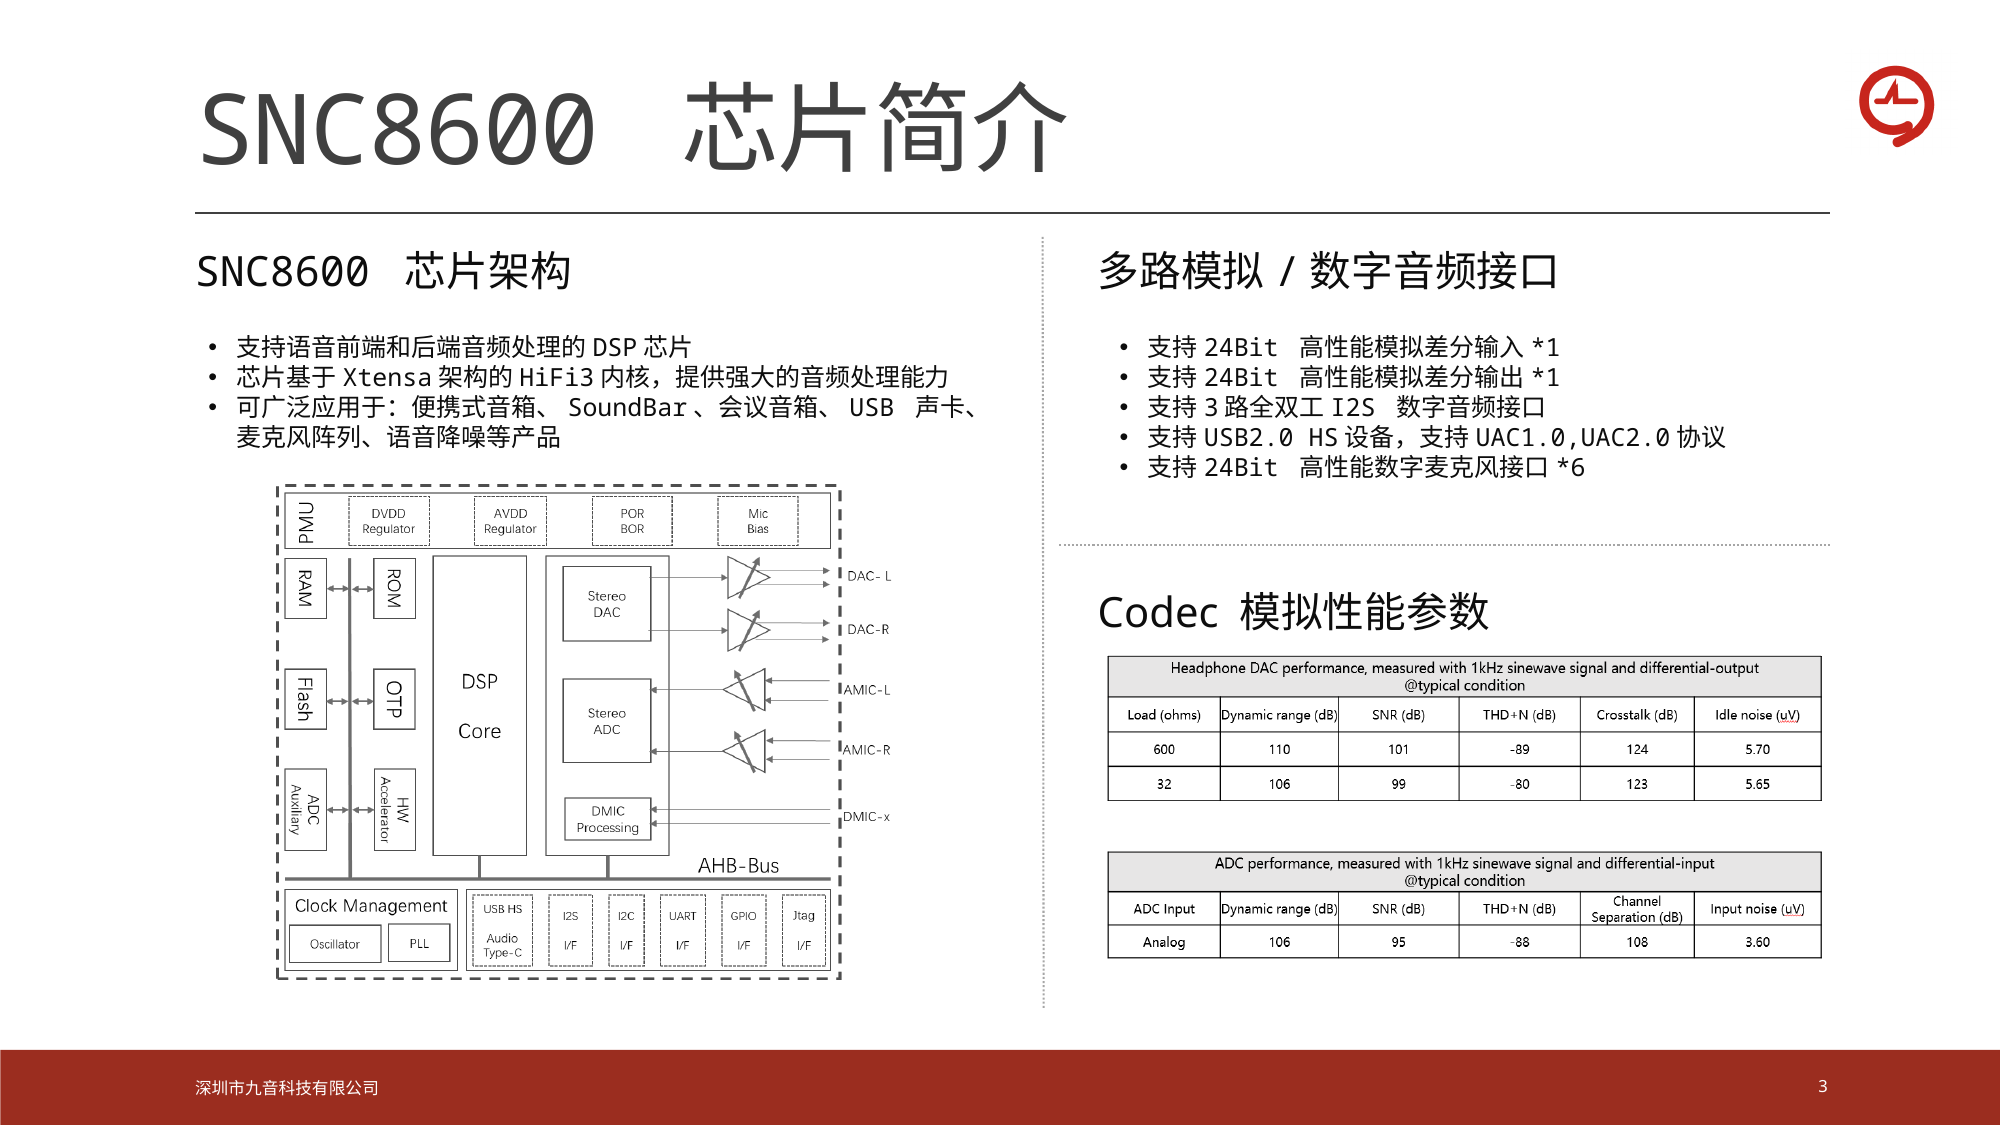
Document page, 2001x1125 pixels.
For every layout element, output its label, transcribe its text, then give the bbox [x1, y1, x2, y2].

text_box SNC8600 芯片架构 [179, 236, 628, 302]
picture [1845, 49, 1958, 155]
title SNC8600 芯片简介 [180, 47, 1830, 193]
footer 深圳市九音科技有限公司 [180, 1057, 1299, 1118]
text_box 多路模拟/数字音频接口 [1083, 236, 1614, 302]
picture [1104, 647, 1826, 965]
text_box 支持24Bit 高性能模拟差分输入*1 支持24Bit 高性能模拟差分输出*1 支持3路全双工I2S 数字音频接口 支持USB2.0 HS设备，支持UAC1.0,UAC2.0协议 支持24Bit 高性能数字麦克风接口*6 [1104, 324, 1846, 489]
picture [276, 483, 901, 981]
text_box 支持语音前端和后端音频处理的DSP芯片 芯片基于Xtensa架构的HiFi3内核，提供强大的音频处理能力 可广泛应用于：便携式音箱、SoundBar、会议音箱、USB 声卡、麦克风阵列、语音降噪等产品 [193, 324, 1027, 459]
slide_number 3 [1803, 1057, 1932, 1118]
text_box Codec 模拟性能参数 [1082, 578, 1532, 643]
